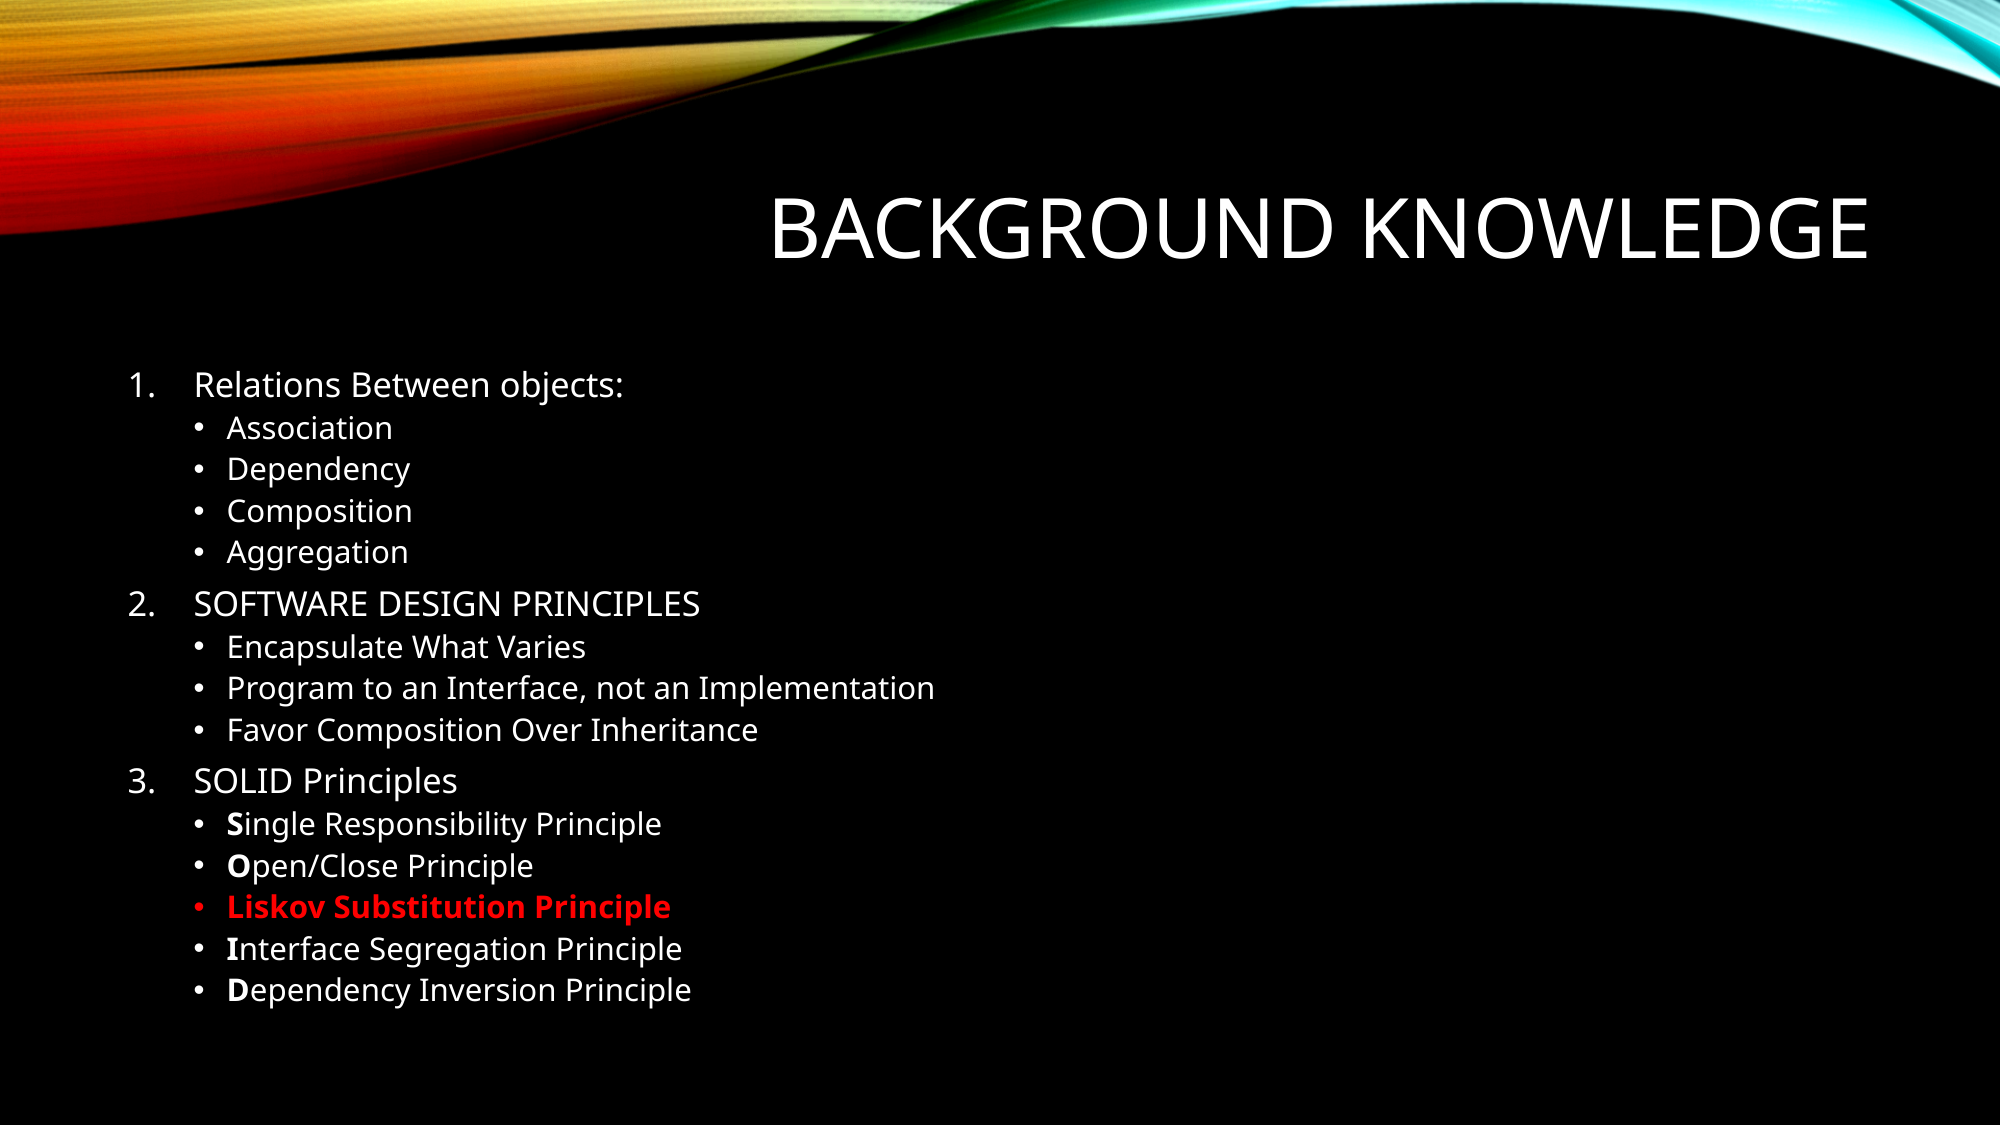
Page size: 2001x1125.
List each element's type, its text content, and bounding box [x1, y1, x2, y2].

text_box background knowledge [289, 125, 1888, 338]
picture [0, 0, 2000, 237]
list Relations Between objects: Association Dependency Composition Aggregation SOFTWARE DESIGN PRINCIPLES Encapsulate What Varies Program to an Interface, not an Implementation Favor Composition Over Inheritance SOLID Principles Single Responsibility Principle Open/Close Principle Liskov Substitution Principle Interface Segregation Principle Dependency Inversion Principle [112, 360, 1888, 1021]
